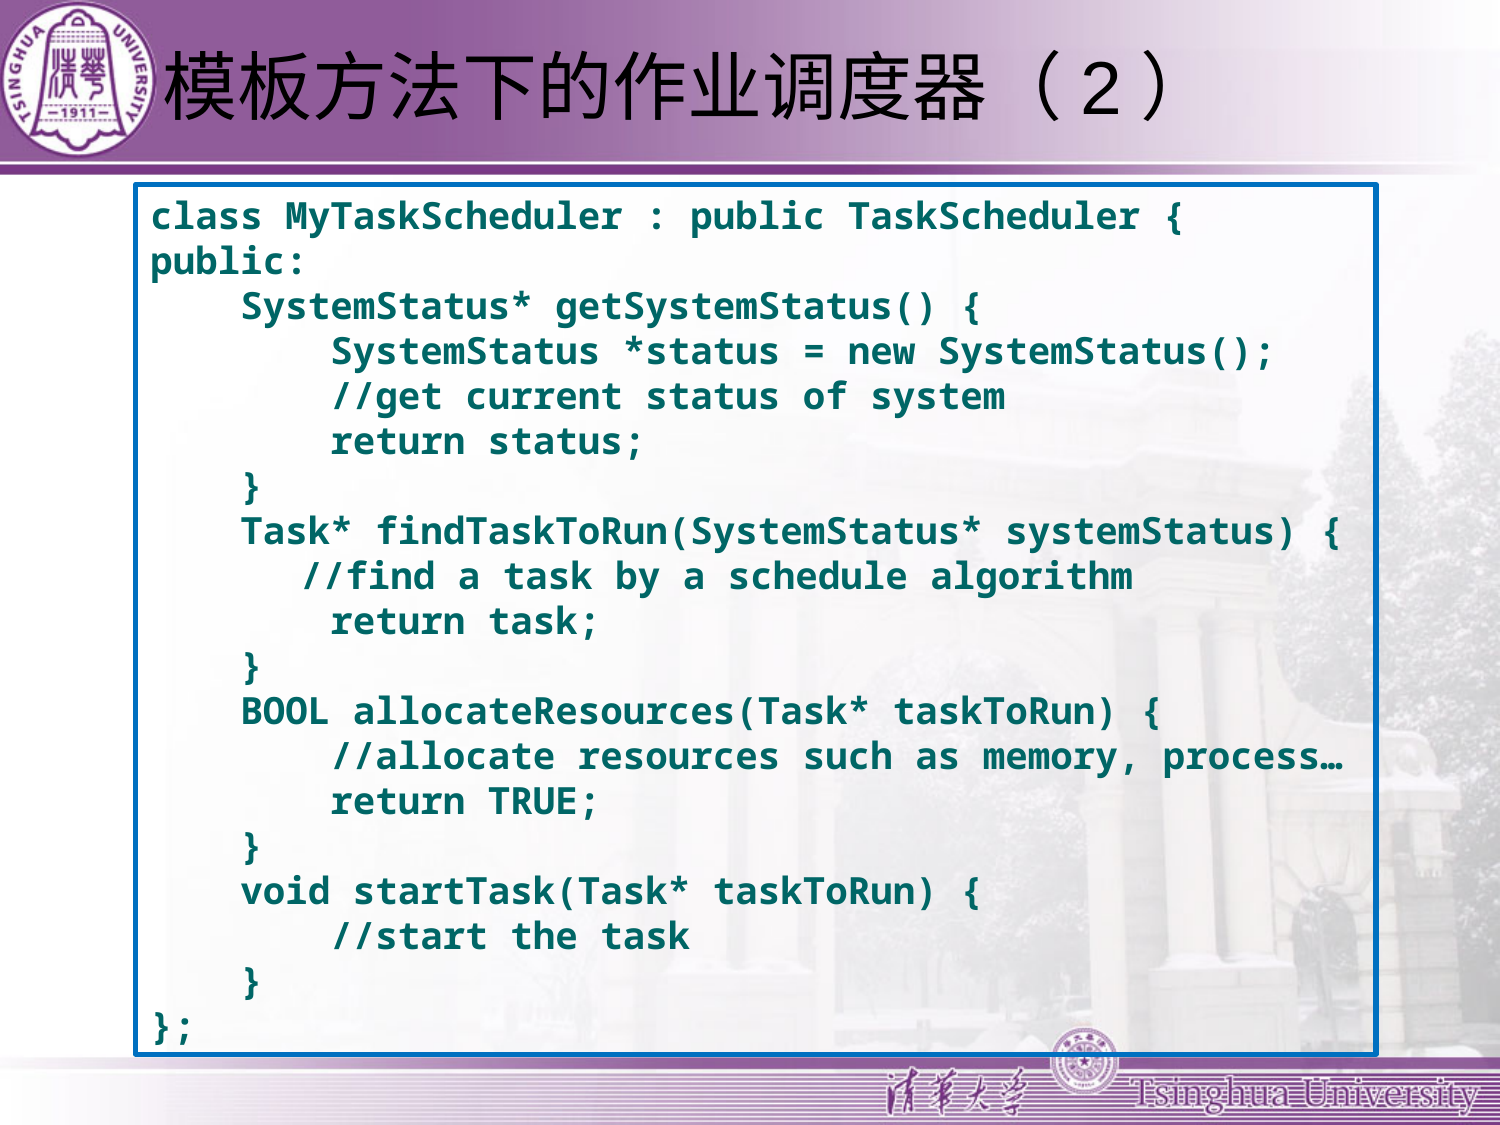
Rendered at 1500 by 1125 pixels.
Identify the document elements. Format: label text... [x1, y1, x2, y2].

title 模板方法下的作业调度器（2） [147, 19, 1500, 149]
picture [0, 0, 1500, 1125]
text_box class MyTaskScheduler : public TaskScheduler { public: SystemStatus* getSystemStatus() { SystemStatus *status = new SystemStatus(); //get current status of system return status; } Task* findTaskToRun(SystemStatus* systemStatus) { //find a task by a schedule algorithm return task; } BOOL allocateResources(Task* taskToRun) { //allocate resources such as memory, process… return TRUE; } void startTask(Task* taskToRun) { //start the task } }; [135, 184, 1376, 1055]
